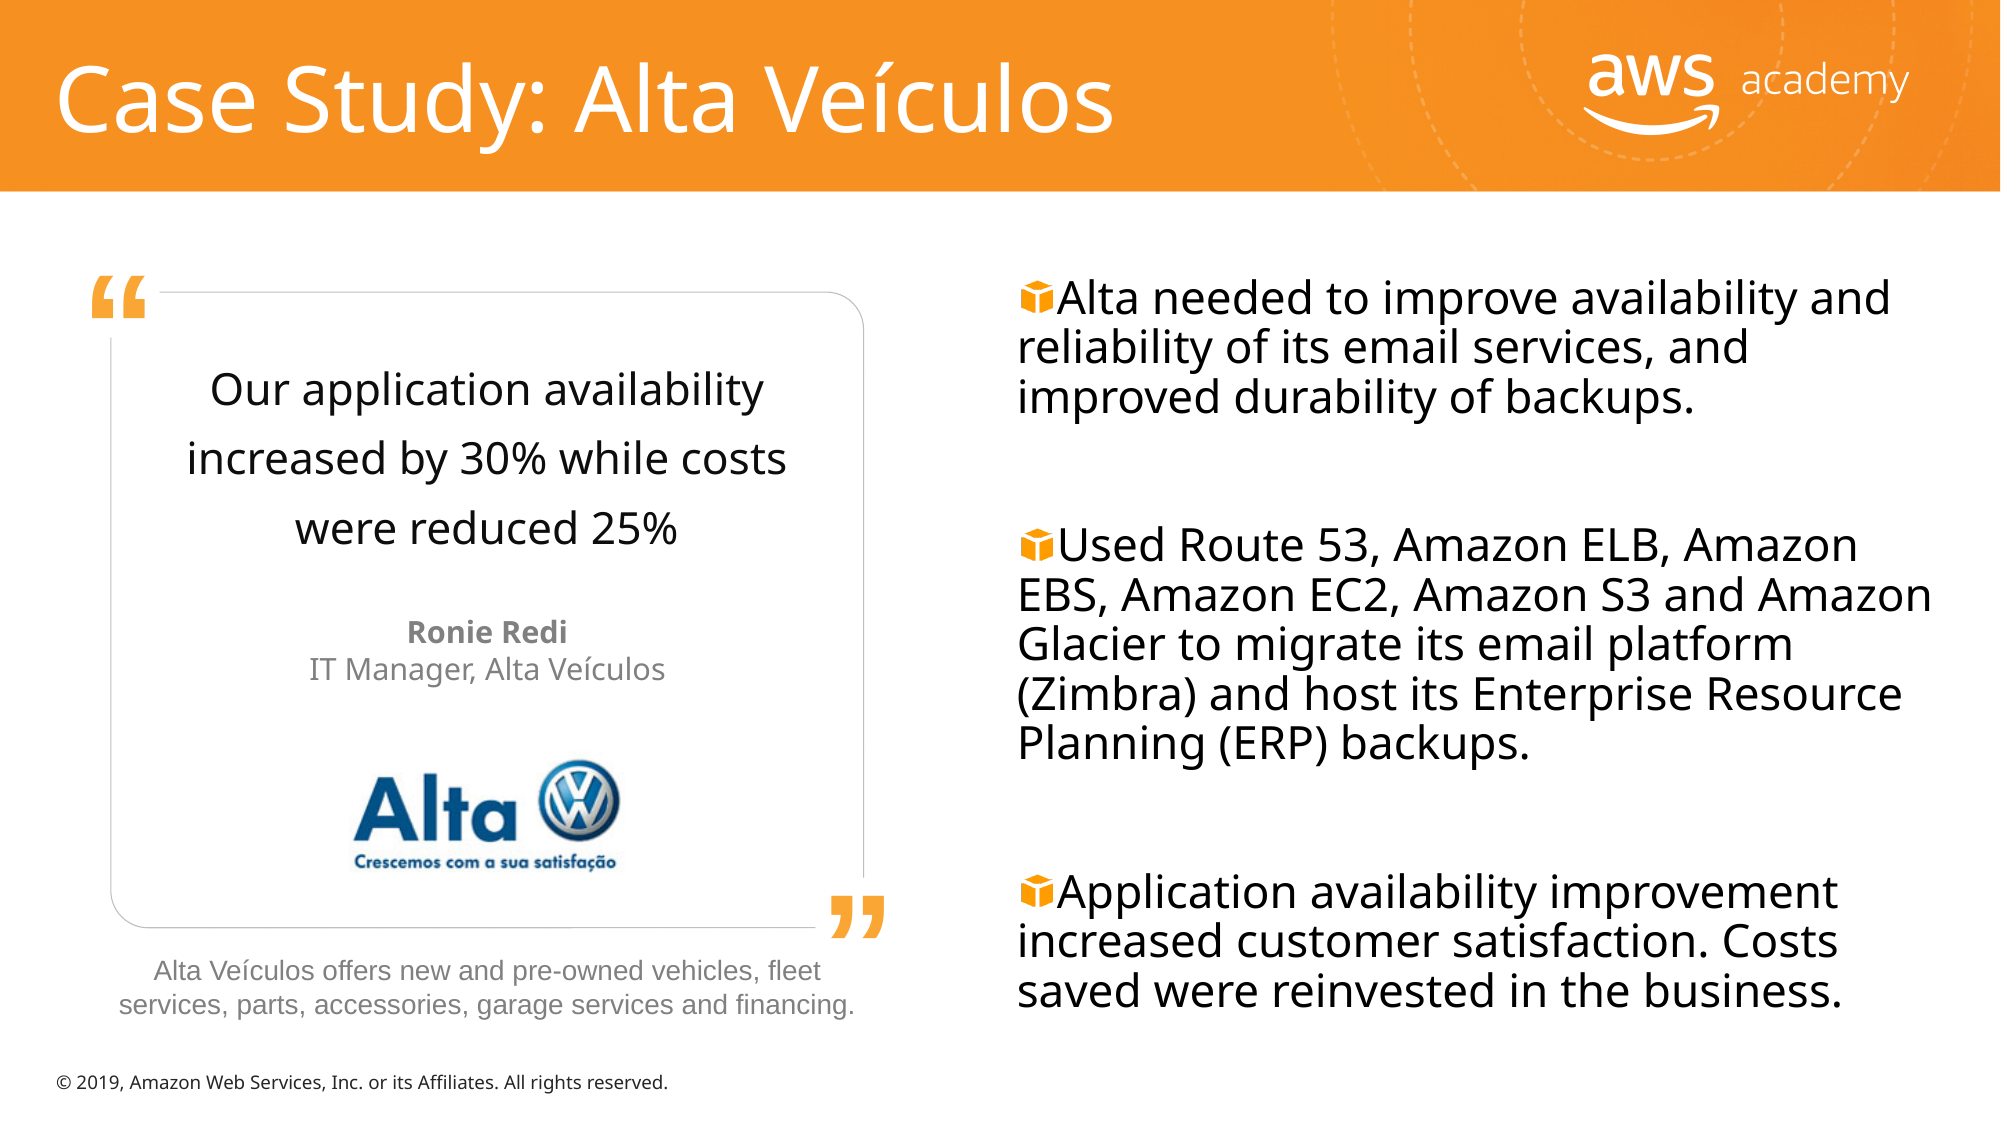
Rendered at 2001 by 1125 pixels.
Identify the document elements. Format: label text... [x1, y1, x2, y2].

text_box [79, 257, 160, 410]
title Case Study: Alta Veículos [39, 20, 1863, 185]
text_box Alta needed to improve availability and reliability of its email services, and improved durability of backups. Used Route 53, Amazon ELB, Amazon EBS, Amazon EC2, Amazon S3 and Amazon Glacier to migrate its email platform (Zimbra) and host its Enterprise Resource Planning (ERP) backups. Application availability improvement increased customer satisfaction. Costs saved were reinvested in the business. [1002, 267, 1965, 1025]
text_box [815, 877, 896, 1031]
picture [0, 0, 2001, 1125]
text_box [110, 291, 865, 929]
text_box Ronie Redi IT Manager, Alta Veículos [294, 605, 680, 694]
text_box Alta Veículos offers new and pre-owned vehicles, fleet services, parts, accessories, garage services and financing. [94, 945, 815, 1028]
